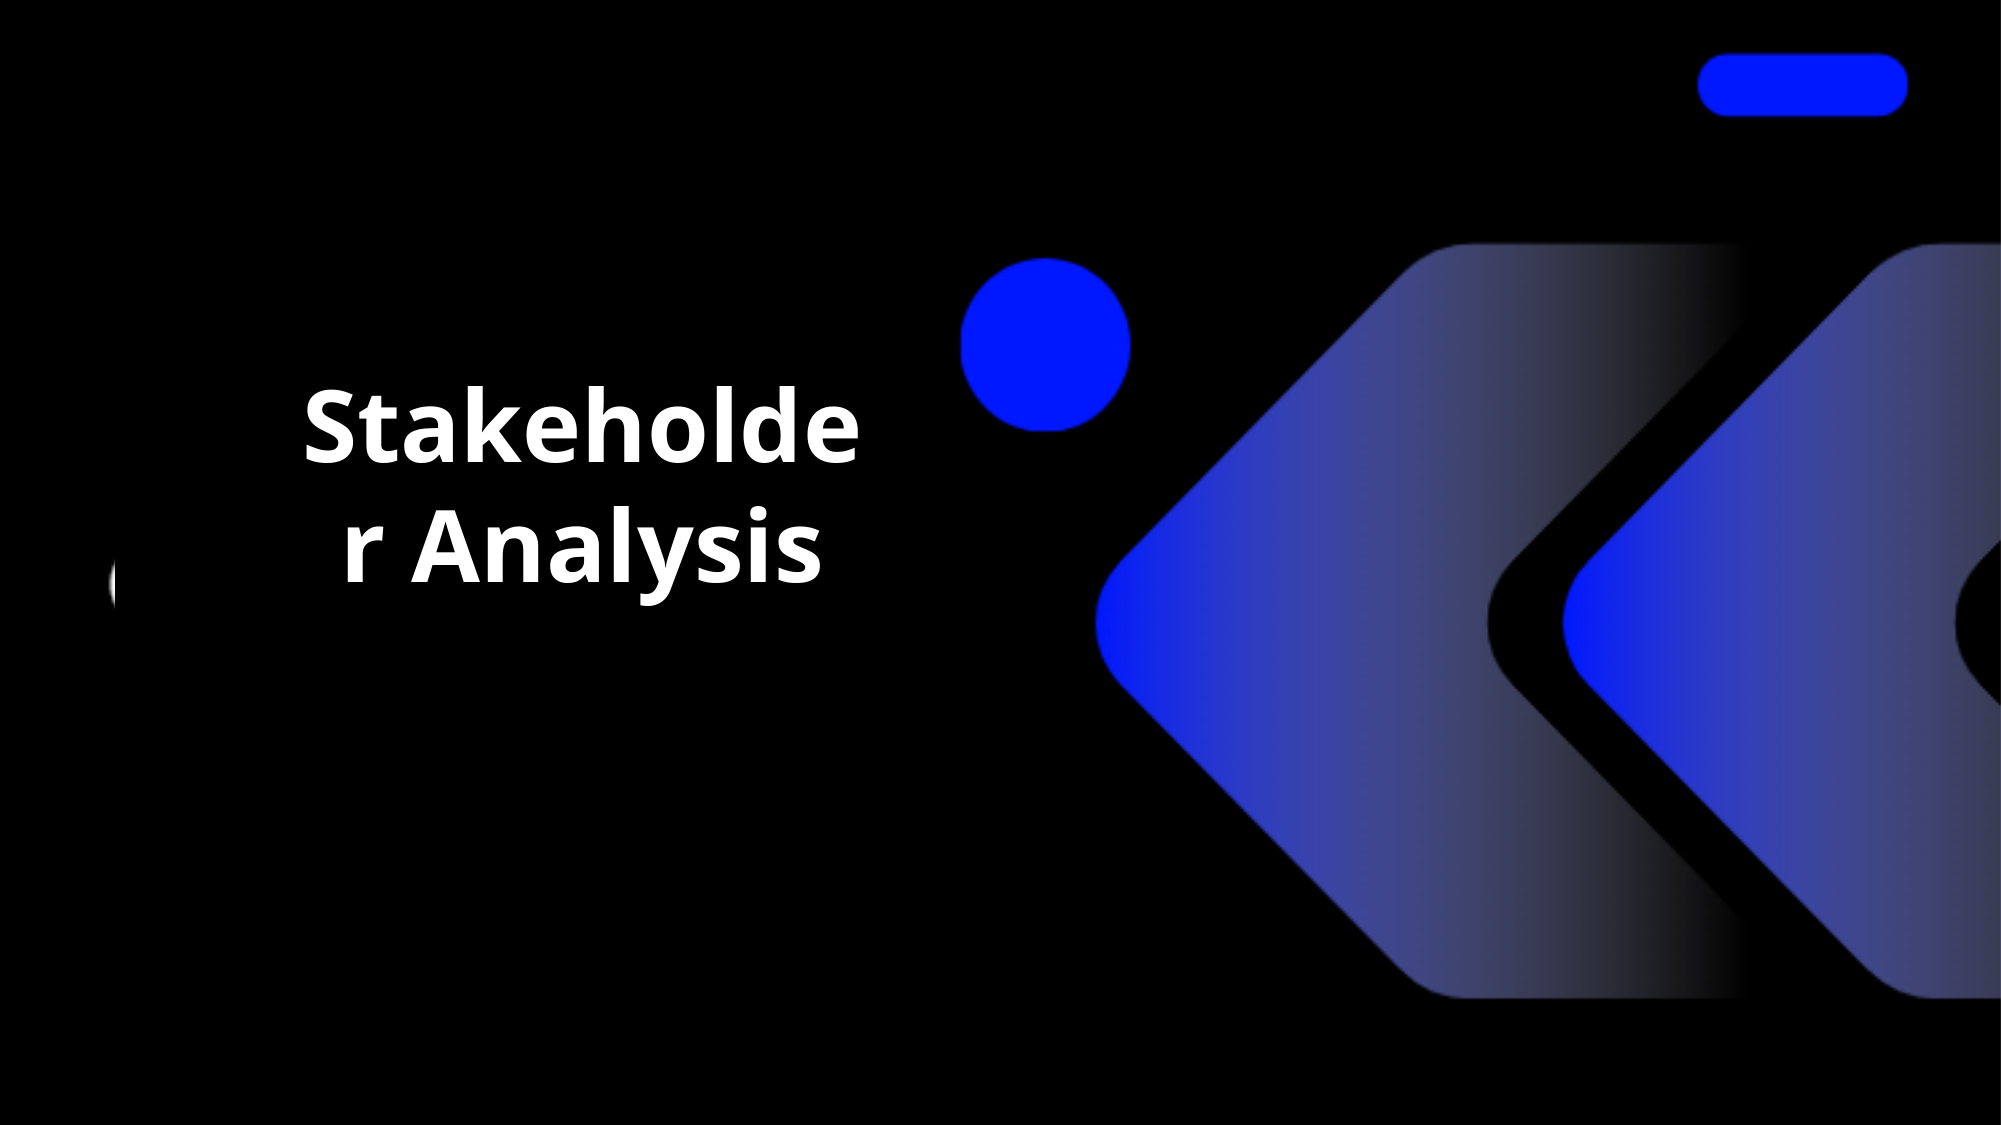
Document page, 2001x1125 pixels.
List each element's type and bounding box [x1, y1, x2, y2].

list [0, 0, 2000, 1125]
